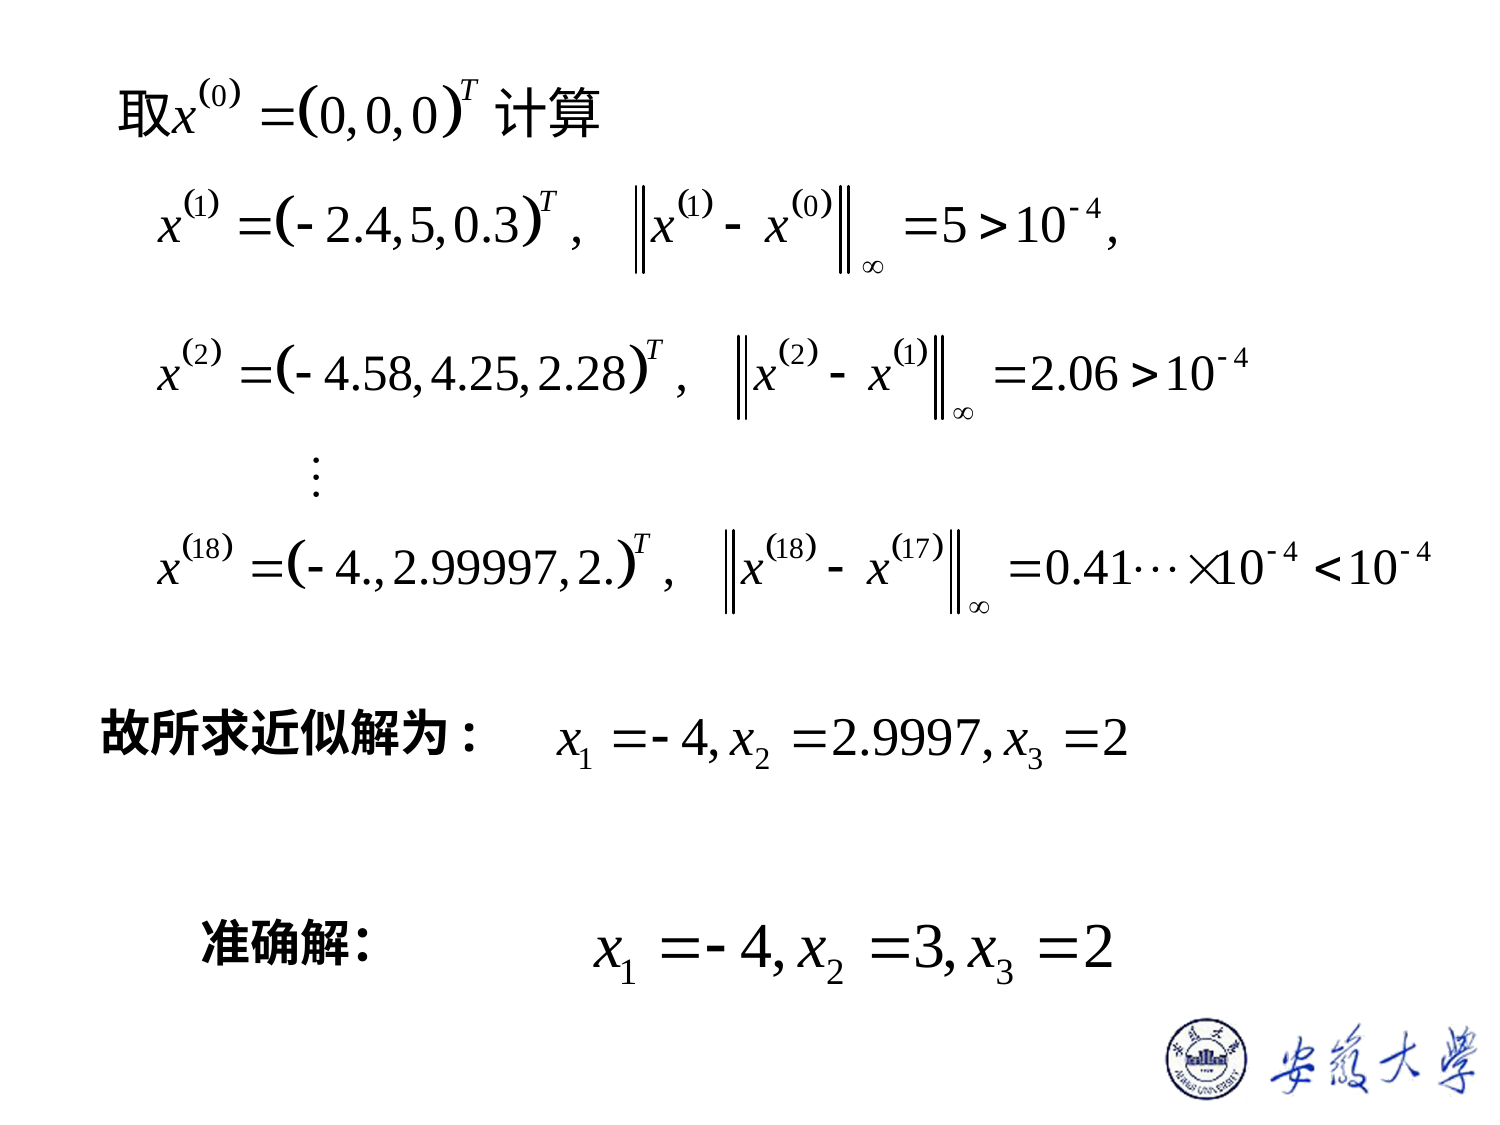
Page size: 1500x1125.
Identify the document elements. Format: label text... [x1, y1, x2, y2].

picture [1151, 985, 1500, 1125]
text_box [582, 903, 1125, 1000]
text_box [112, 64, 614, 166]
text_box 准确解： [73, 903, 529, 979]
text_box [147, 326, 1441, 633]
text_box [546, 700, 1139, 783]
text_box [147, 176, 1128, 292]
text_box 故所求近似解为: [61, 694, 517, 769]
